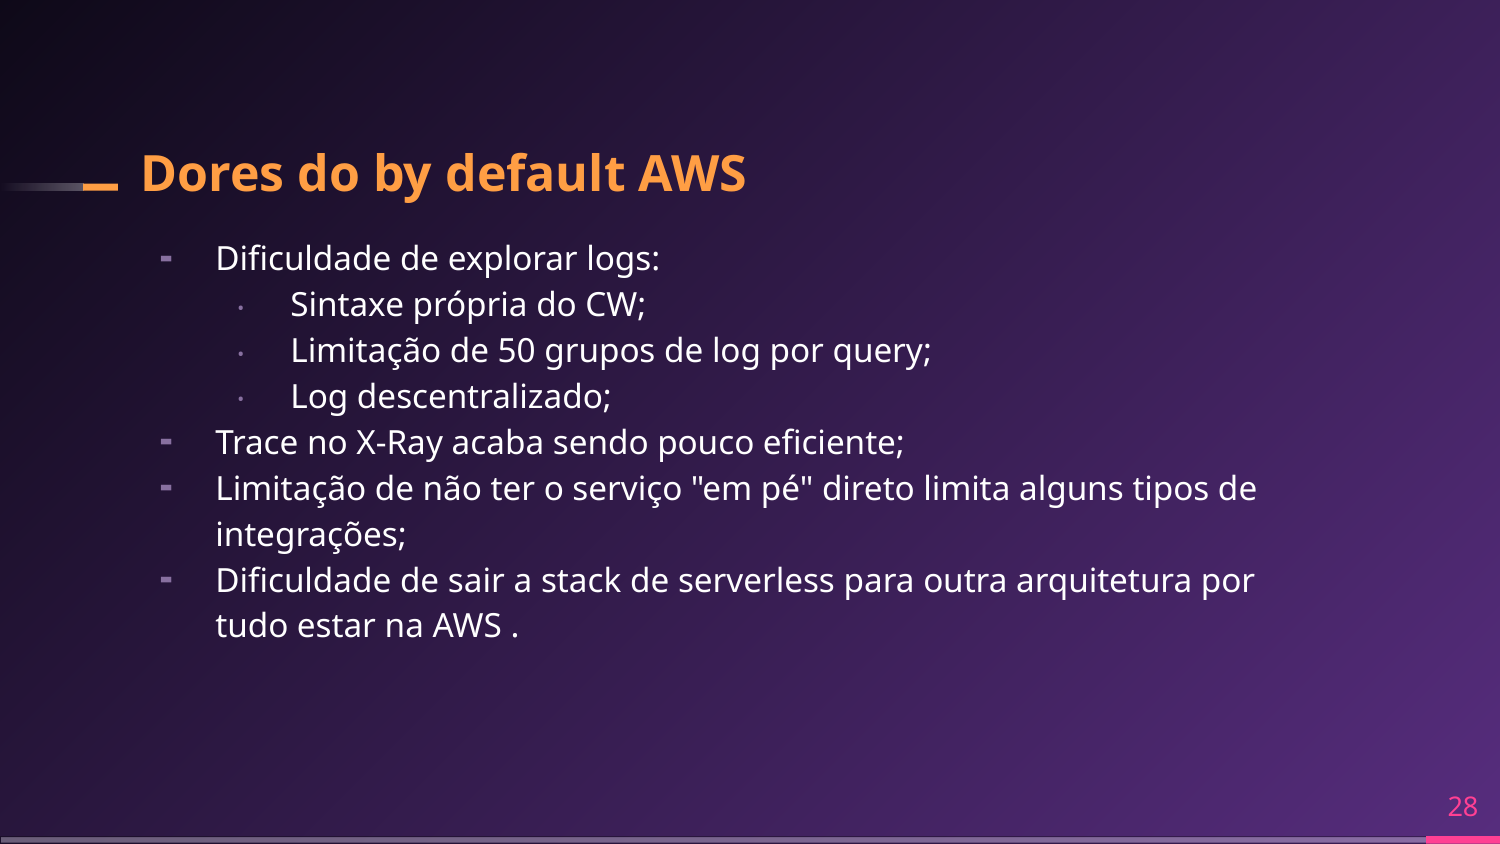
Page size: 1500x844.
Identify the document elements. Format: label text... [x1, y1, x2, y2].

title Dores do by default AWS [140, 137, 1171, 203]
slide_number ‹#› [1426, 779, 1500, 837]
list Dificuldade de explorar logs: Sintaxe própria do CW; Limitação de 50 grupos de log por query; Log descentralizado; Trace no X-Ray acaba sendo pouco eficiente; Limitação de não ter o serviço "em pé" direto limita alguns tipos de integrações; Dificuldade de sair a stack de serverless para outra arquitetura por tudo estar na AWS . [140, 231, 1264, 626]
